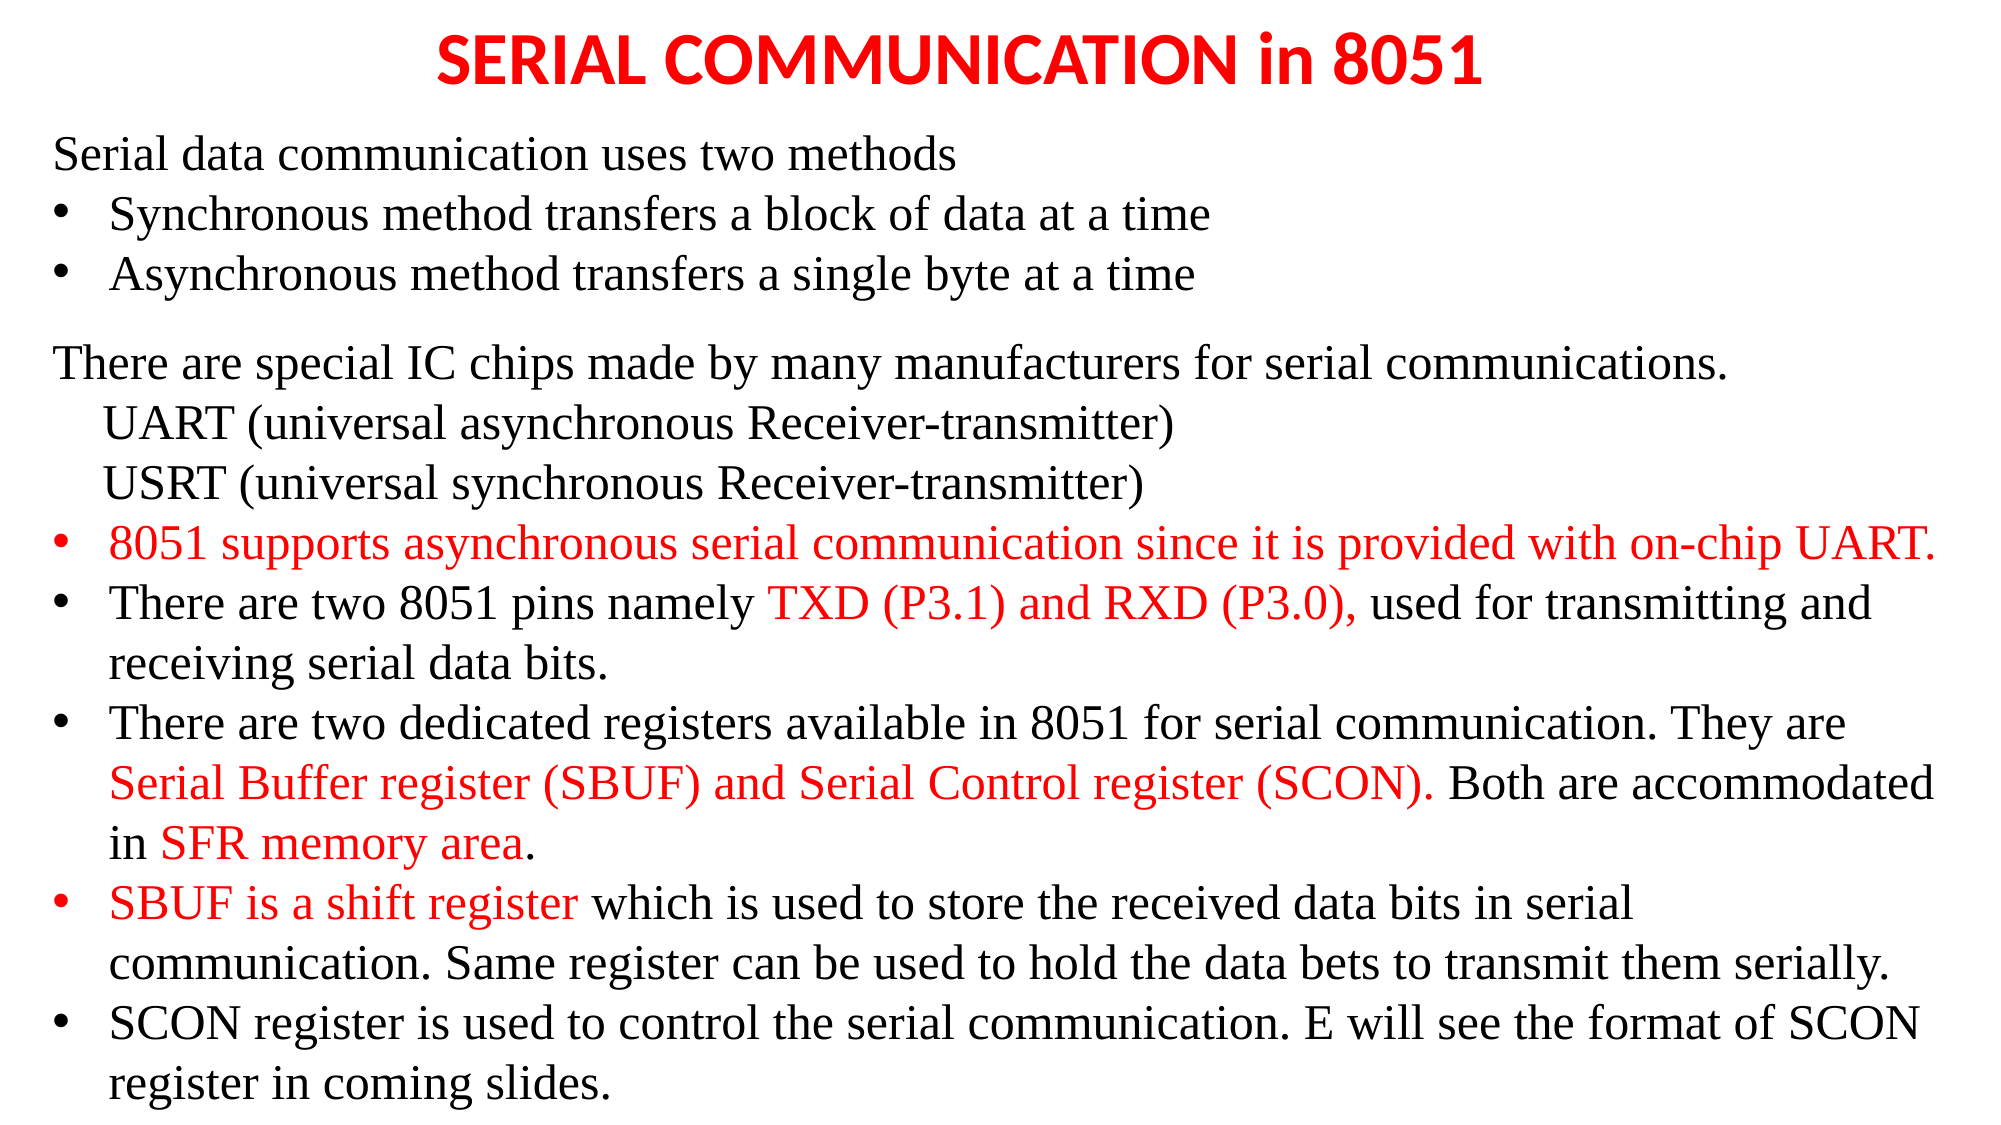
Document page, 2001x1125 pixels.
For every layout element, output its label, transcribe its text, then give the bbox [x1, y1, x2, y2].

text_box Serial data communication uses two methods Synchronous method transfers a block of data at a time Asynchronous method transfers a single byte at a time There are special IC chips made by many manufacturers for serial communications.  UART (universal asynchronous Receiver-transmitter)  USRT (universal synchronous Receiver-transmitter) 8051 supports asynchronous serial communication since it is provided with on-chip UART. There are two 8051 pins namely TXD (P3.1) and RXD (P3.0), used for transmitting and receiving serial data bits. There are two dedicated registers available in 8051 for serial communication. They are Serial Buffer register (SBUF) and Serial Control register (SCON). Both are accommodated in SFR memory area. SBUF is a shift register which is used to store the received data bits in serial communication. Same register can be used to hold the data bets to transmit them serially. SCON register is used to control the serial communication. E will see the format of SCON register in coming slides. [37, 112, 1967, 1118]
title SERIAL COMMUNICATION in 8051 [275, 9, 1648, 100]
